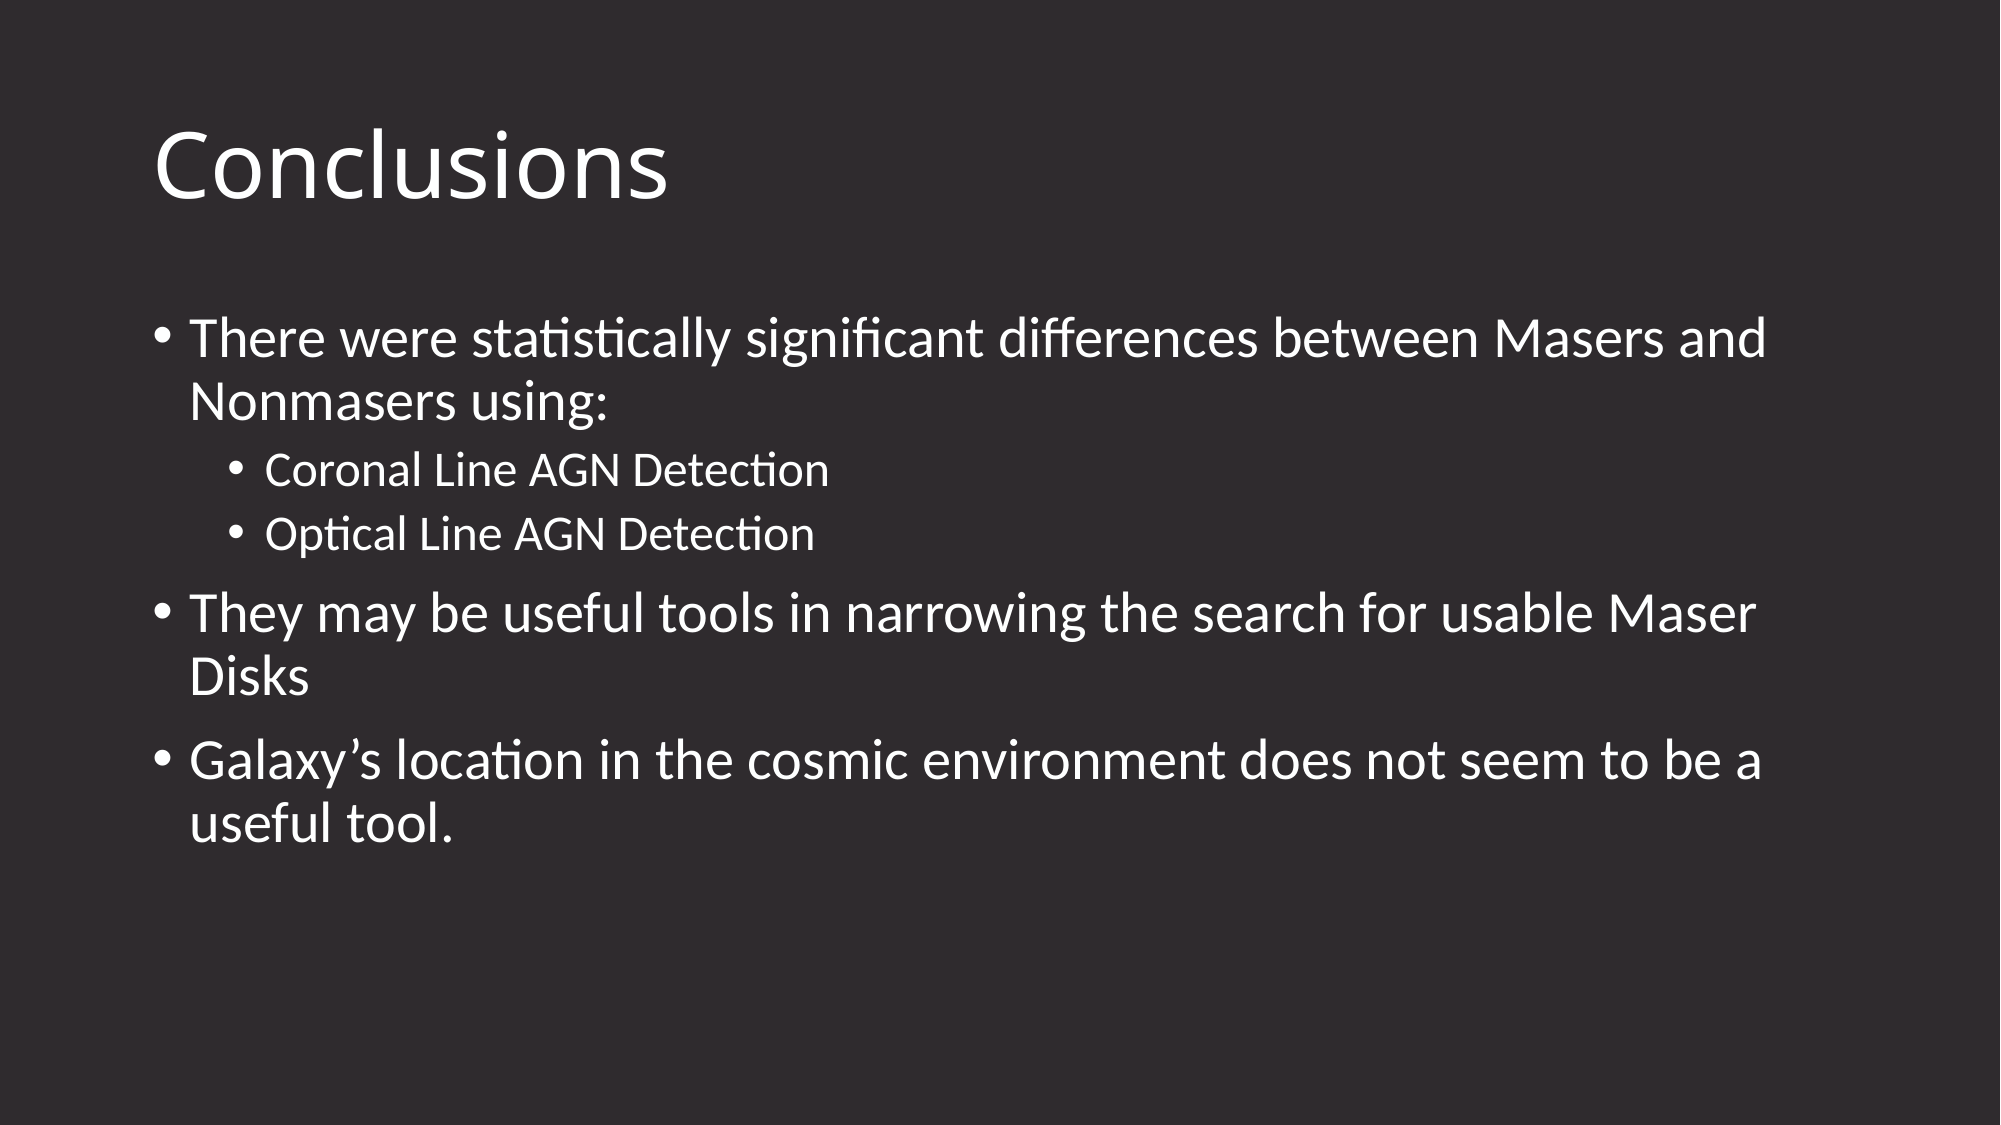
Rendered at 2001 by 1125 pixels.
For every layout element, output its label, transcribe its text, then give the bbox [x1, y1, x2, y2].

list There were statistically significant differences between Masers and Nonmasers using: Coronal Line AGN Detection Optical Line AGN Detection They may be useful tools in narrowing the search for usable Maser Disks Galaxy’s location in the cosmic environment does not seem to be a useful tool. [137, 299, 1863, 1014]
title Conclusions [137, 59, 1863, 278]
